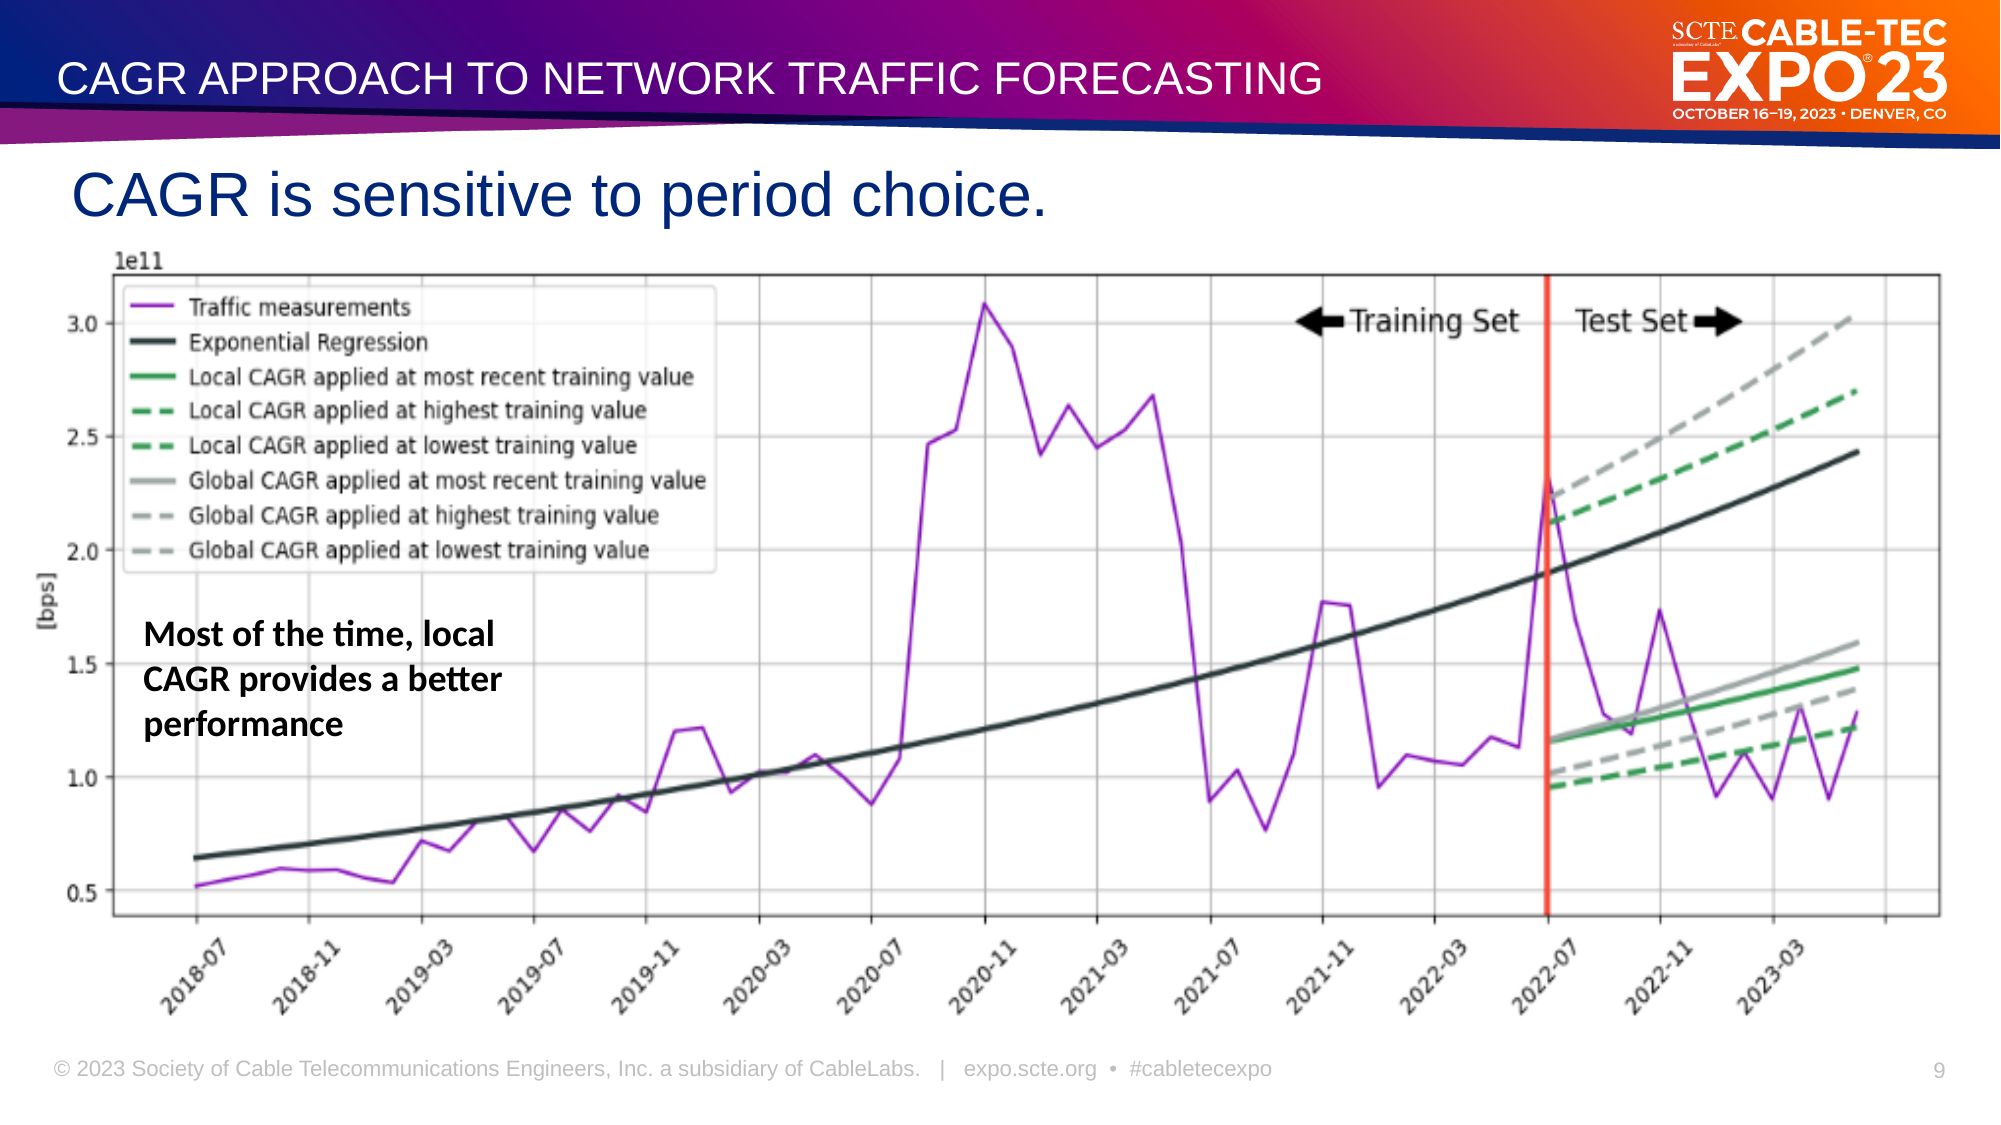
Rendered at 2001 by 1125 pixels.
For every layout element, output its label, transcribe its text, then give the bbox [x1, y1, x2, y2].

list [21, 233, 1976, 1039]
list CAGR APPROACH TO NETWORK TRAFFIC FORECASTING [56, 37, 1566, 123]
picture [0, 0, 2000, 149]
text_box CAGR is sensitive to period choice. [56, 155, 1944, 233]
